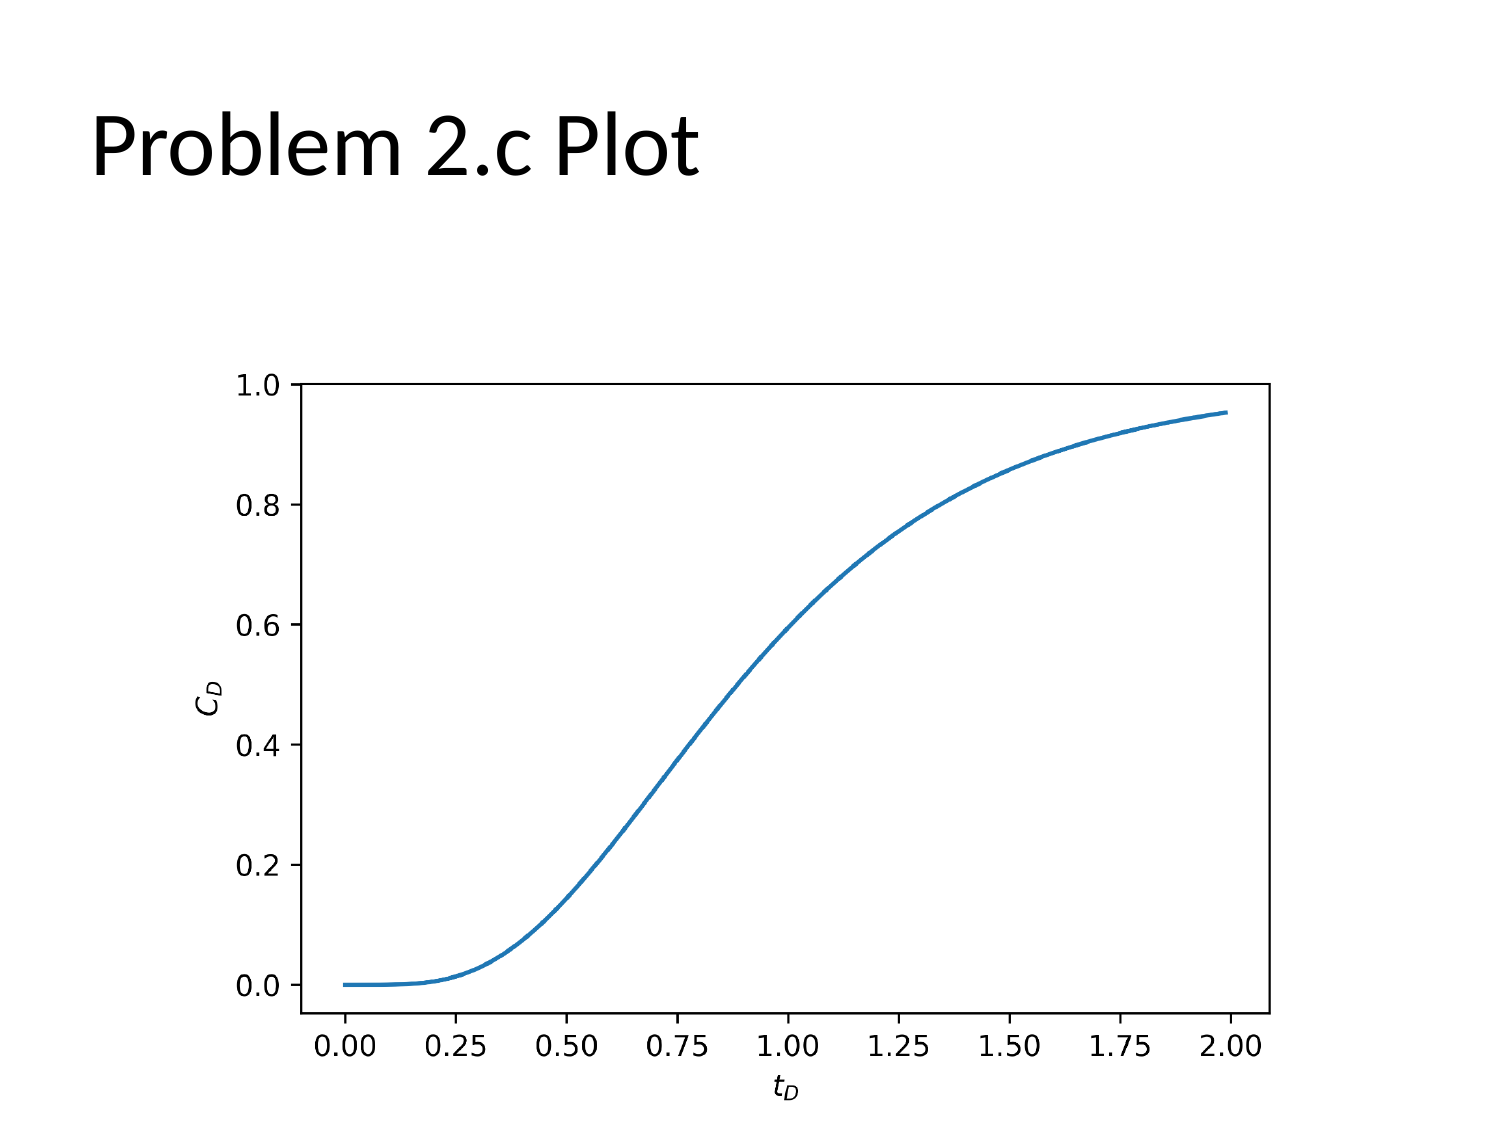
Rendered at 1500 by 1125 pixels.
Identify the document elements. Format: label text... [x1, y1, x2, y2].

picture [174, 352, 1290, 1122]
title Problem 2.c Plot [75, 45, 1425, 233]
